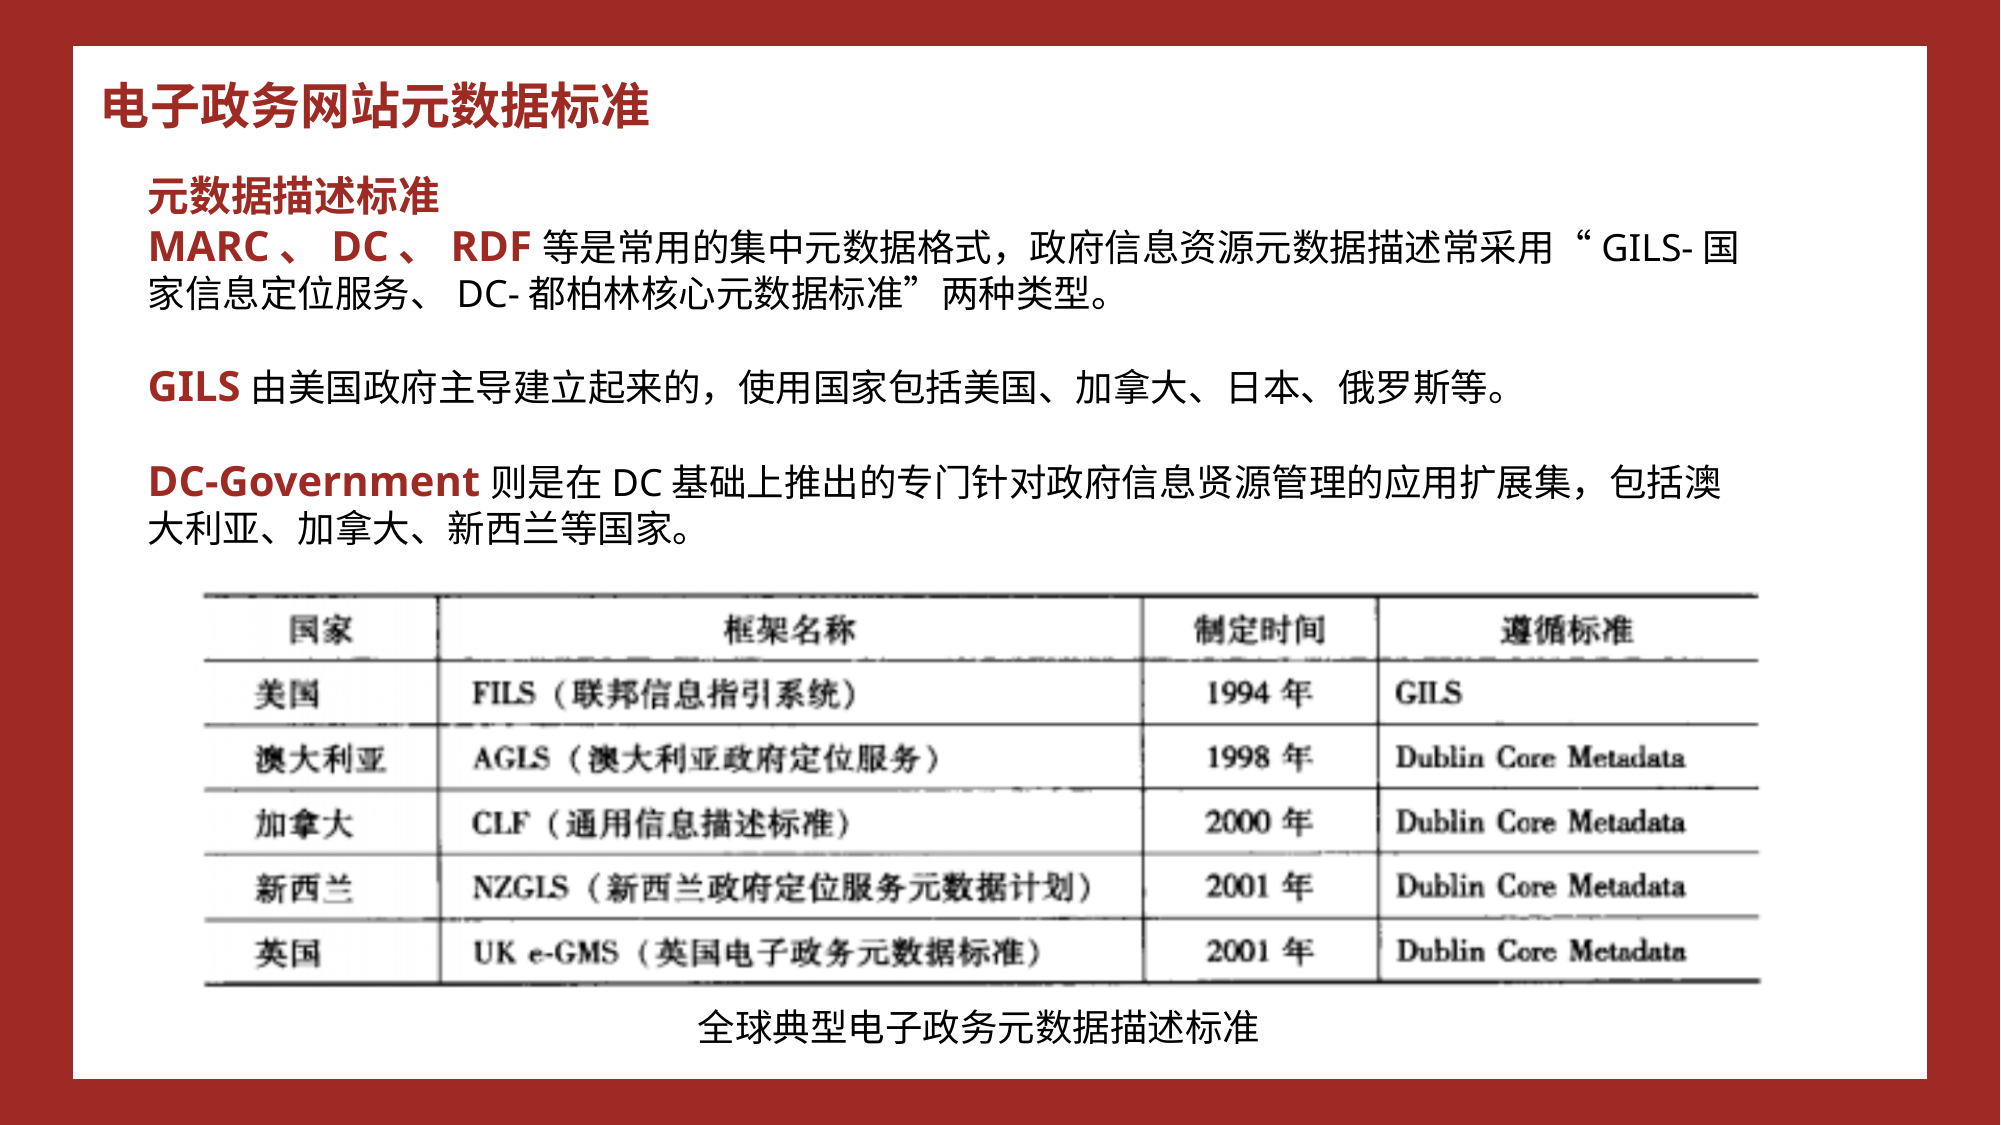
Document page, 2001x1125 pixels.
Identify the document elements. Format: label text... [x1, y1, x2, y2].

text_box 全球典型电子政务元数据描述标准 [683, 997, 1350, 1057]
text_box 元数据描述标准 MARC、DC、RDF等是常用的集中元数据格式，政府信息资源元数据描述常采用“GILS-国家信息定位服务、DC-都柏林核心元数据标准”两种类型。 GILS由美国政府主导建立起来的，使用国家包括美国、加拿大、日本、俄罗斯等。 DC-Government则是在DC基础上推出的专门针对政府信息贤源管理的应用扩展集，包括澳大利亚、加拿大、新西兰等国家。 [132, 162, 1765, 544]
picture [185, 581, 1780, 997]
text_box 电子政务网站元数据标准 [85, 66, 752, 142]
